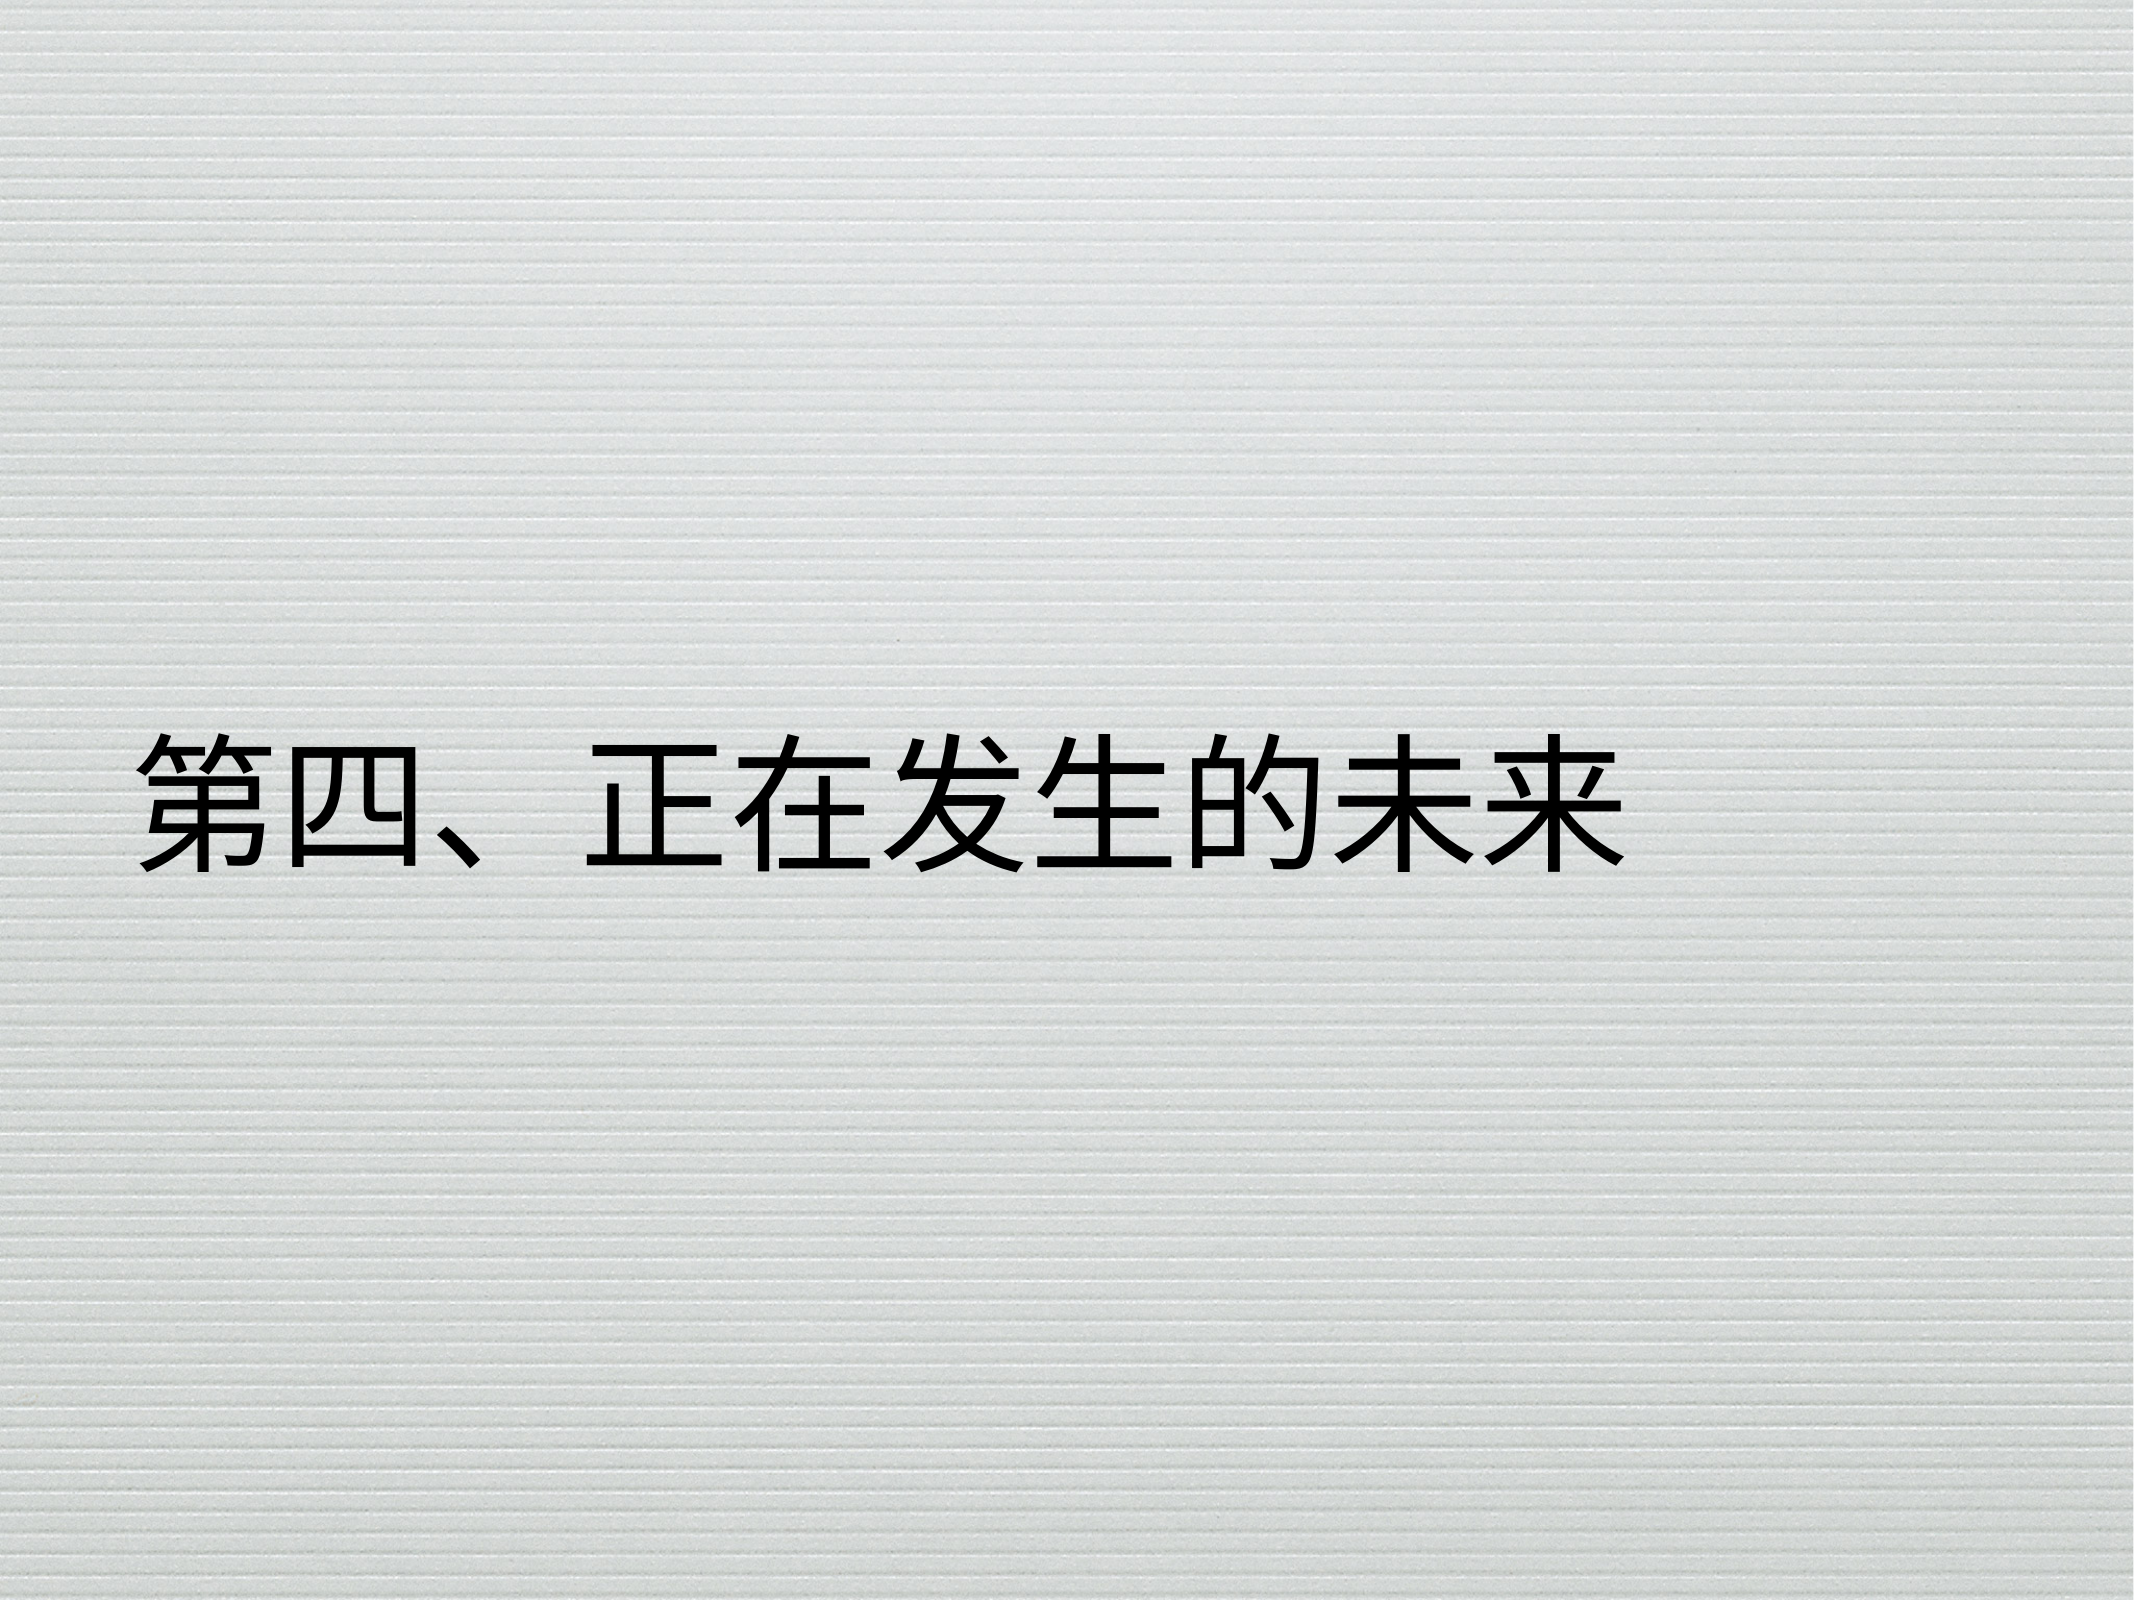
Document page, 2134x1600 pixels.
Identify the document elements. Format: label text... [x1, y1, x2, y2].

picture [0, 0, 2134, 1600]
title 第四、正在发生的未来 [128, 539, 2005, 1061]
